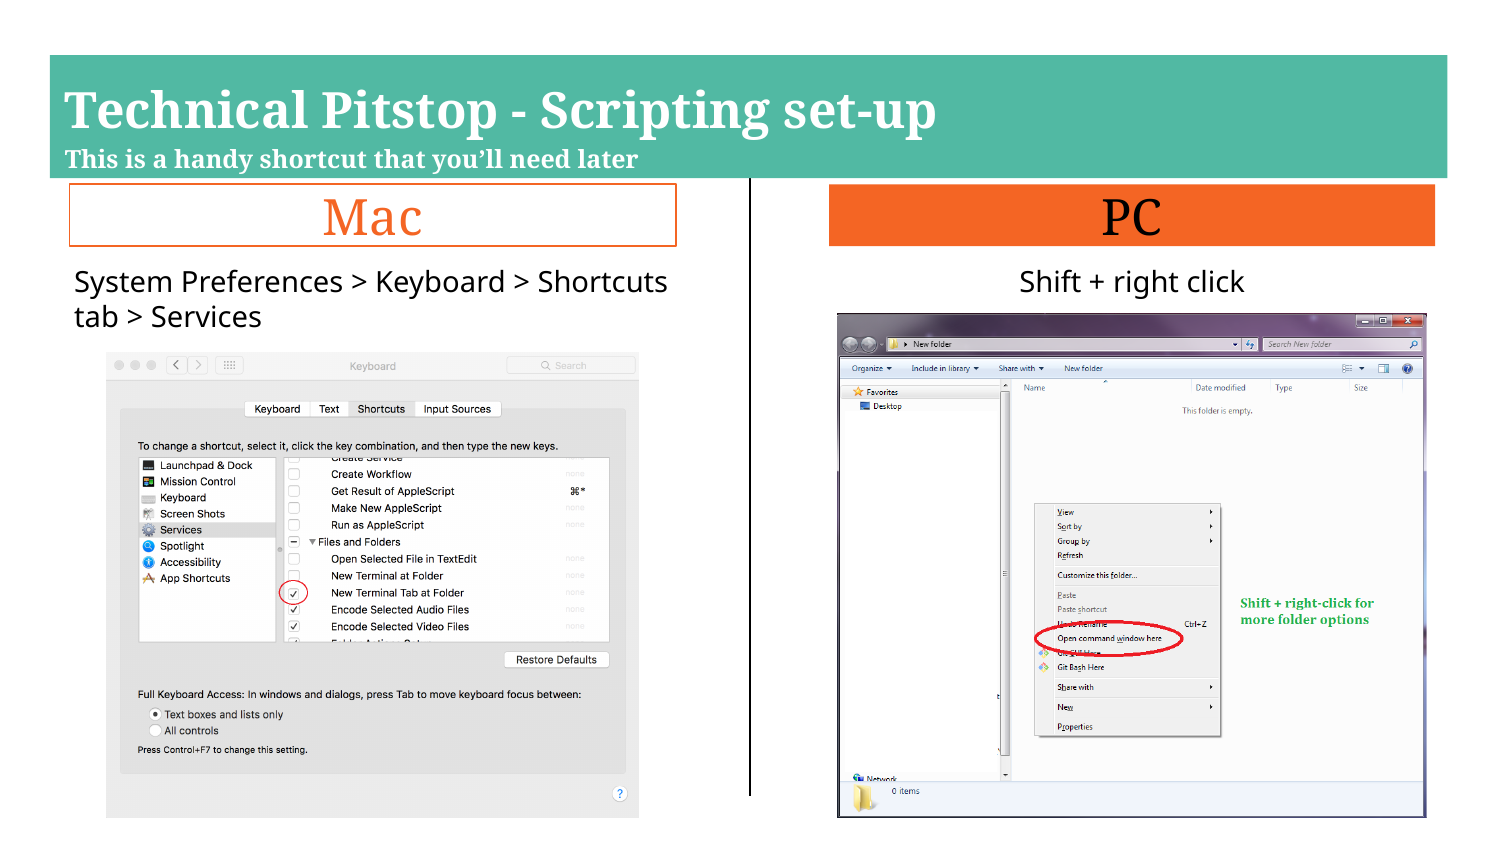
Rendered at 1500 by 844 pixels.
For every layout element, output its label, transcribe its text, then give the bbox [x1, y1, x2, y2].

text_box PC [829, 184, 1436, 247]
picture [106, 352, 640, 819]
text_box System Preferences > Keyboard > Shortcuts tab > Services [59, 248, 687, 299]
text_box Shift + right click [829, 248, 1436, 299]
title Technical Pitstop - Scripting set-up This is a handy shortcut that you’ll need later [49, 55, 1448, 179]
text_box Mac [69, 184, 676, 247]
picture [837, 312, 1427, 819]
